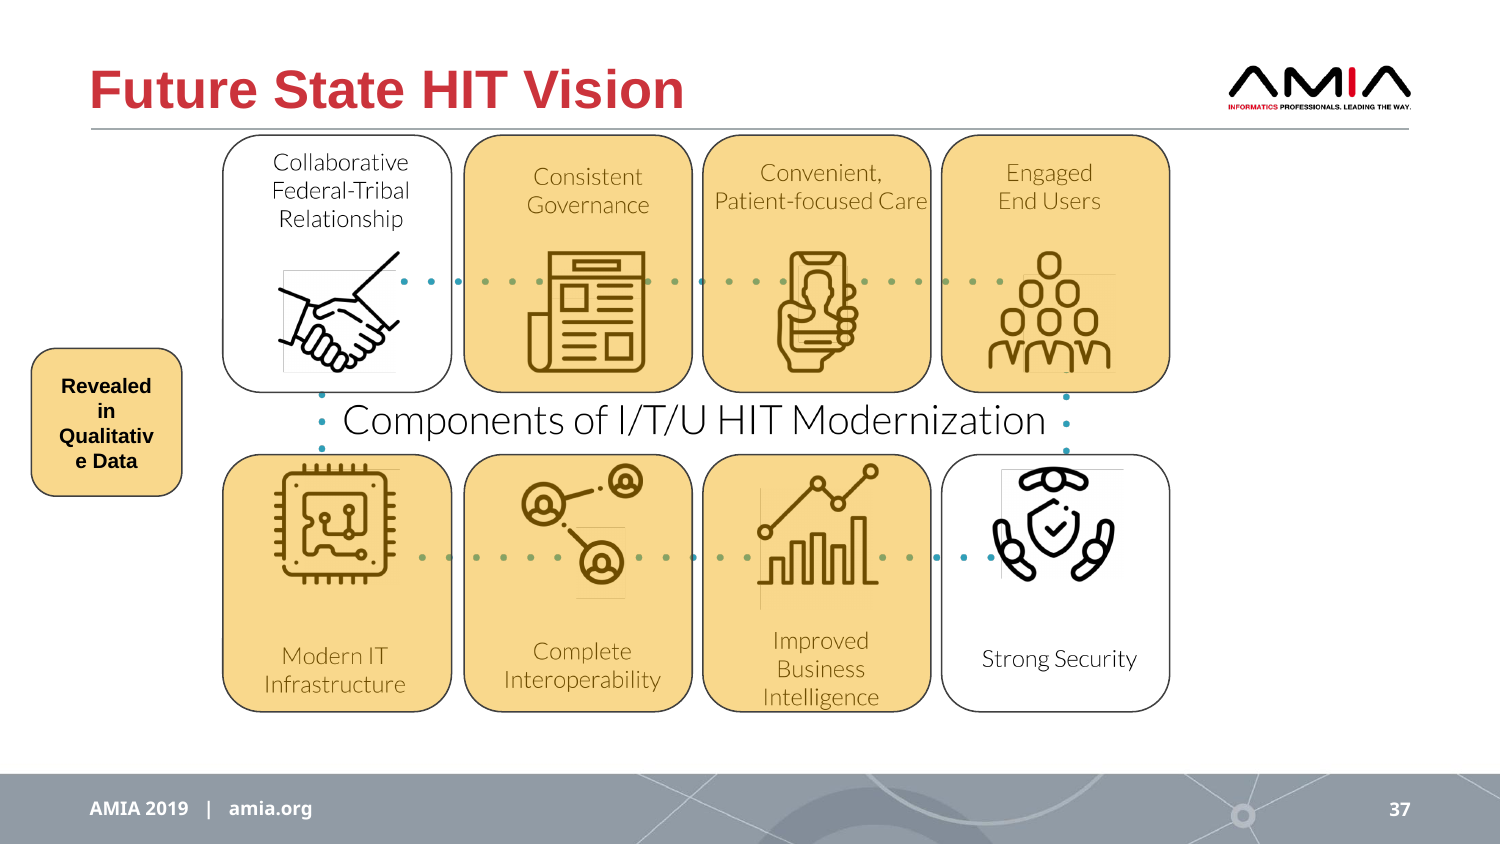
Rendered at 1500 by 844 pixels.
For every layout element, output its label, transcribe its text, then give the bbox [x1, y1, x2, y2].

title Future State HIT Vision [89, 63, 1203, 119]
footer AMIA 2019 | amia.org [89, 798, 915, 816]
slide_number 37 [1098, 798, 1411, 822]
text_box Revealed in Qualitative Data [31, 348, 182, 497]
picture [0, 0, 1500, 844]
